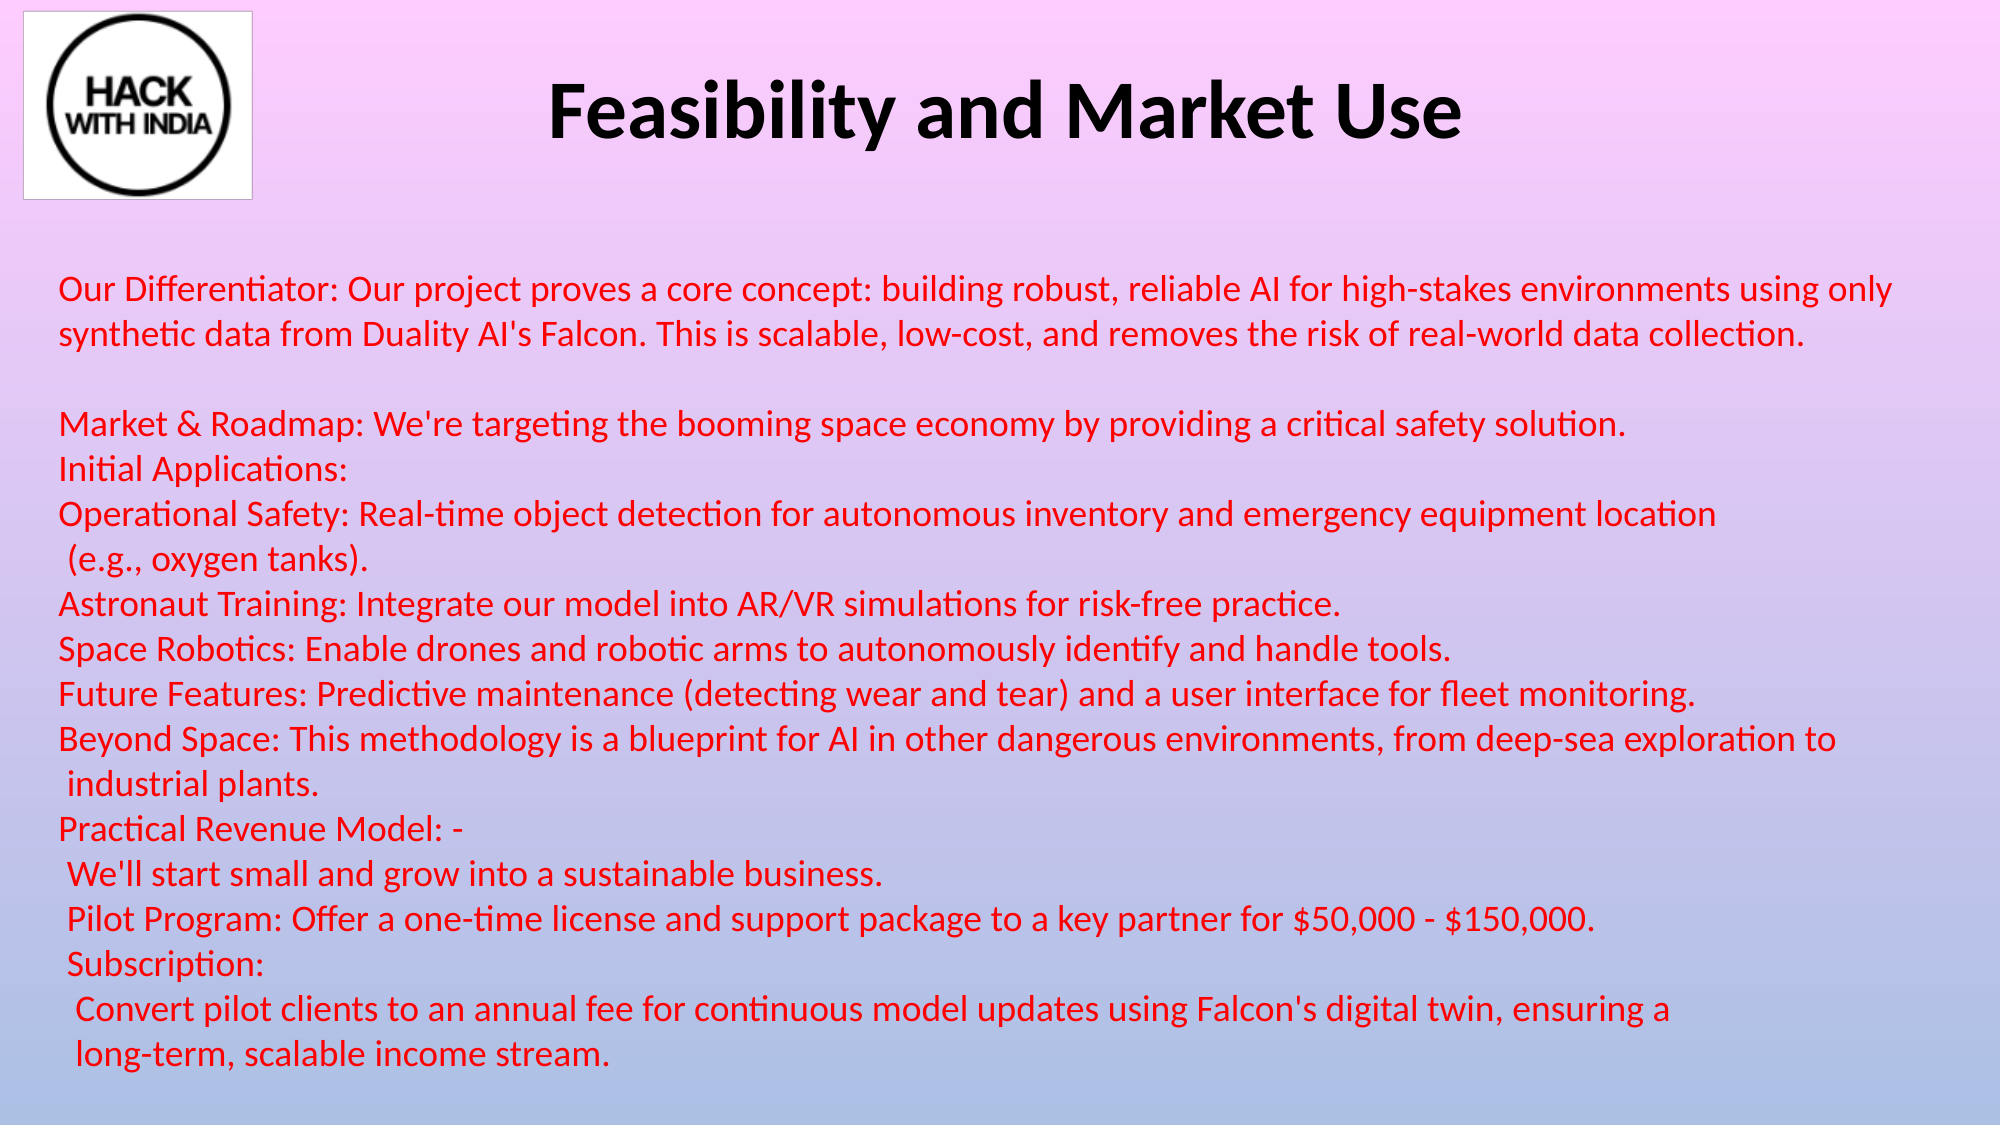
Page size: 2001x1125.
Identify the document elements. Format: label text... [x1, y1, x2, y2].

picture [11, 0, 265, 212]
text_box Feasibility and Market Use [534, 47, 1499, 163]
text_box Our Differentiator: Our project proves a core concept: building robust, reliable AI for high-stakes environments using only synthetic data from Duality AI's Falcon. This is scalable, low-cost, and removes the risk of real-world data collection. Market & Roadmap: We're targeting the booming space economy by providing a critical safety solution. Initial Applications: Operational Safety: Real-time object detection for autonomous inventory and emergency equipment location (e.g., oxygen tanks). Astronaut Training: Integrate our model into AR/VR simulations for risk-free practice. Space Robotics: Enable drones and robotic arms to autonomously identify and handle tools. Future Features: Predictive maintenance (detecting wear and tear) and a user interface for fleet monitoring. Beyond Space: This methodology is a blueprint for AI in other dangerous environments, from deep-sea exploration to industrial plants. Practical Revenue Model: - We'll start small and grow into a sustainable business. Pilot Program: Offer a one-time license and support package to a key partner for $50,000 - $150,000. Subscription: Convert pilot clients to an annual fee for continuous model updates using Falcon's digital twin, ensuring a long-term, scalable income stream. [43, 256, 1919, 1082]
